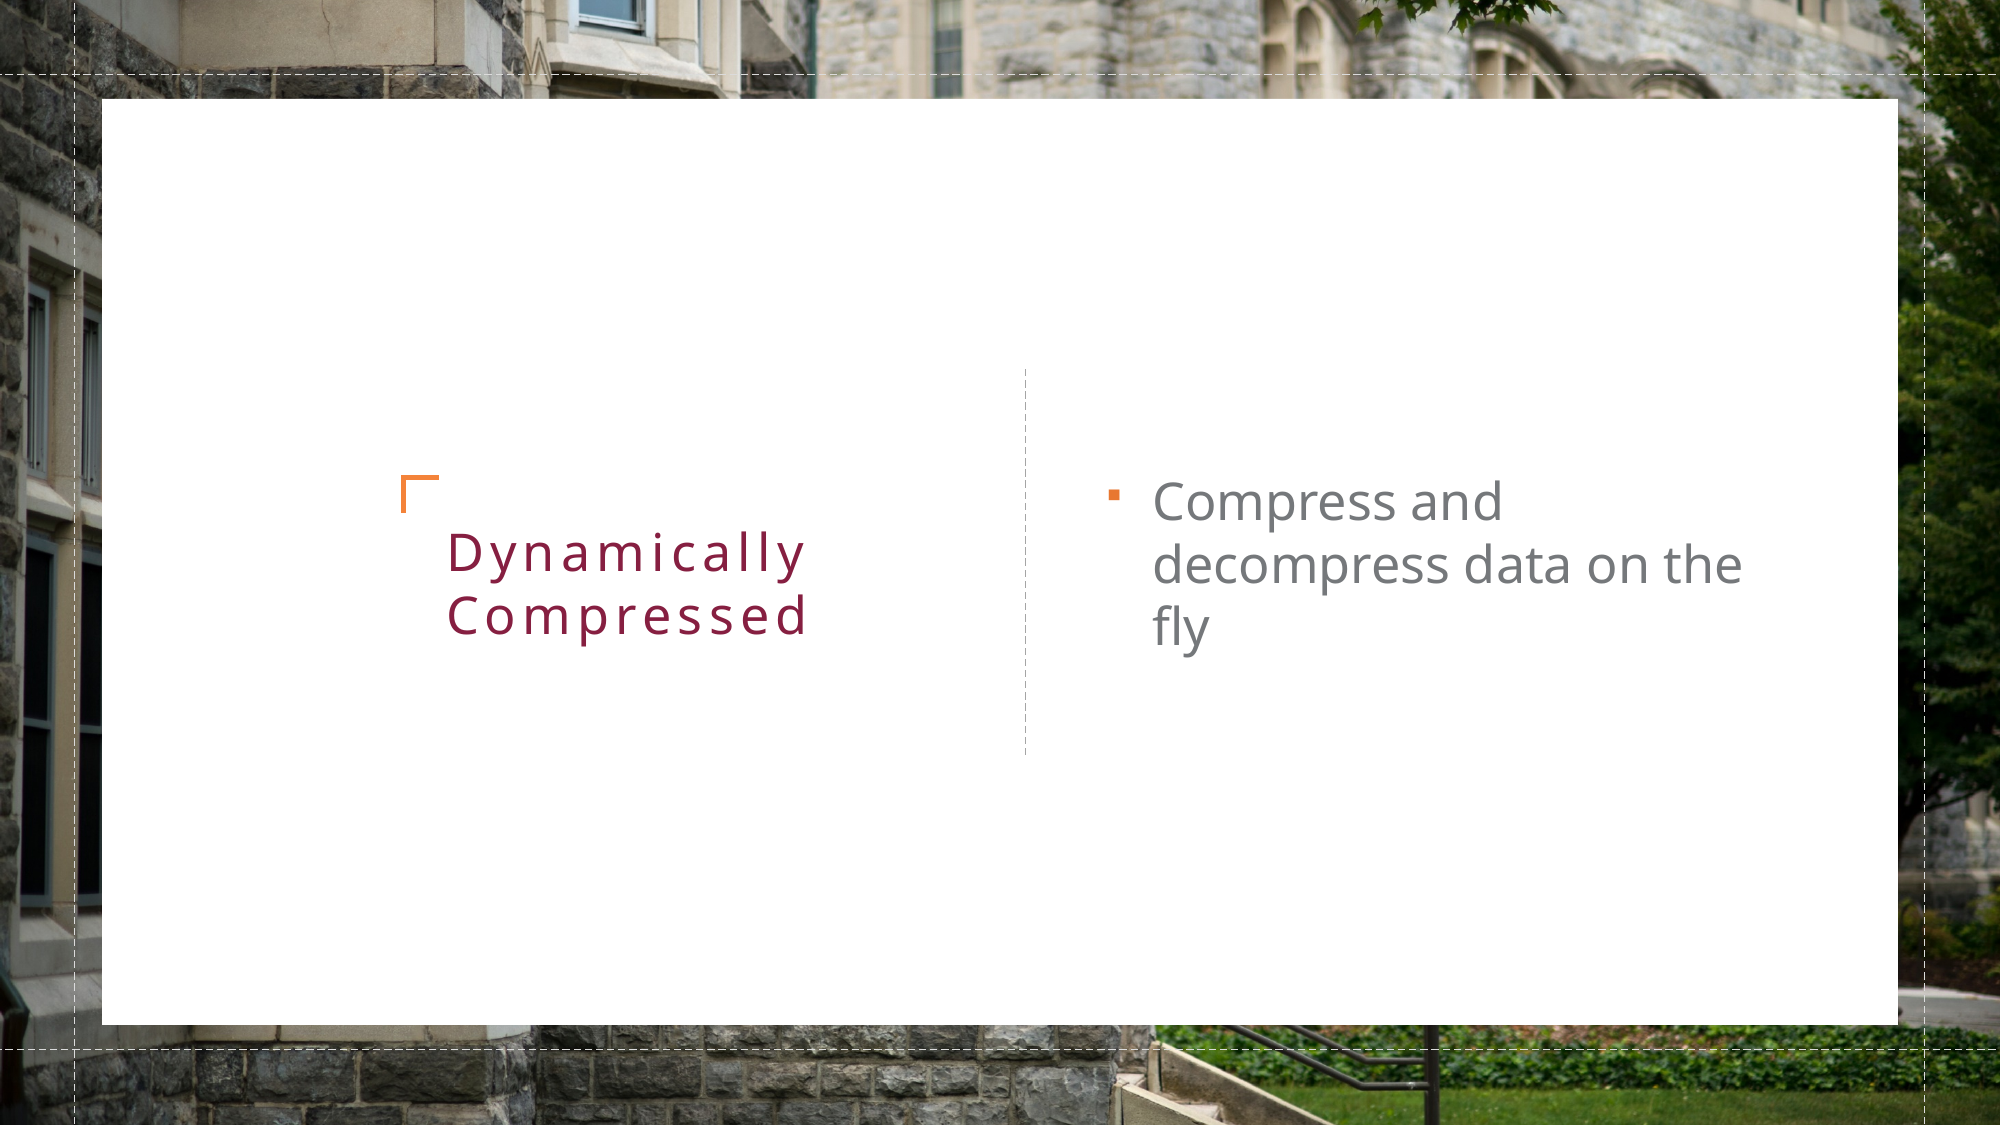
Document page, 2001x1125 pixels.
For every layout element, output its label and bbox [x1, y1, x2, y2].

picture [0, 0, 2000, 1125]
text_box [401, 474, 1116, 654]
